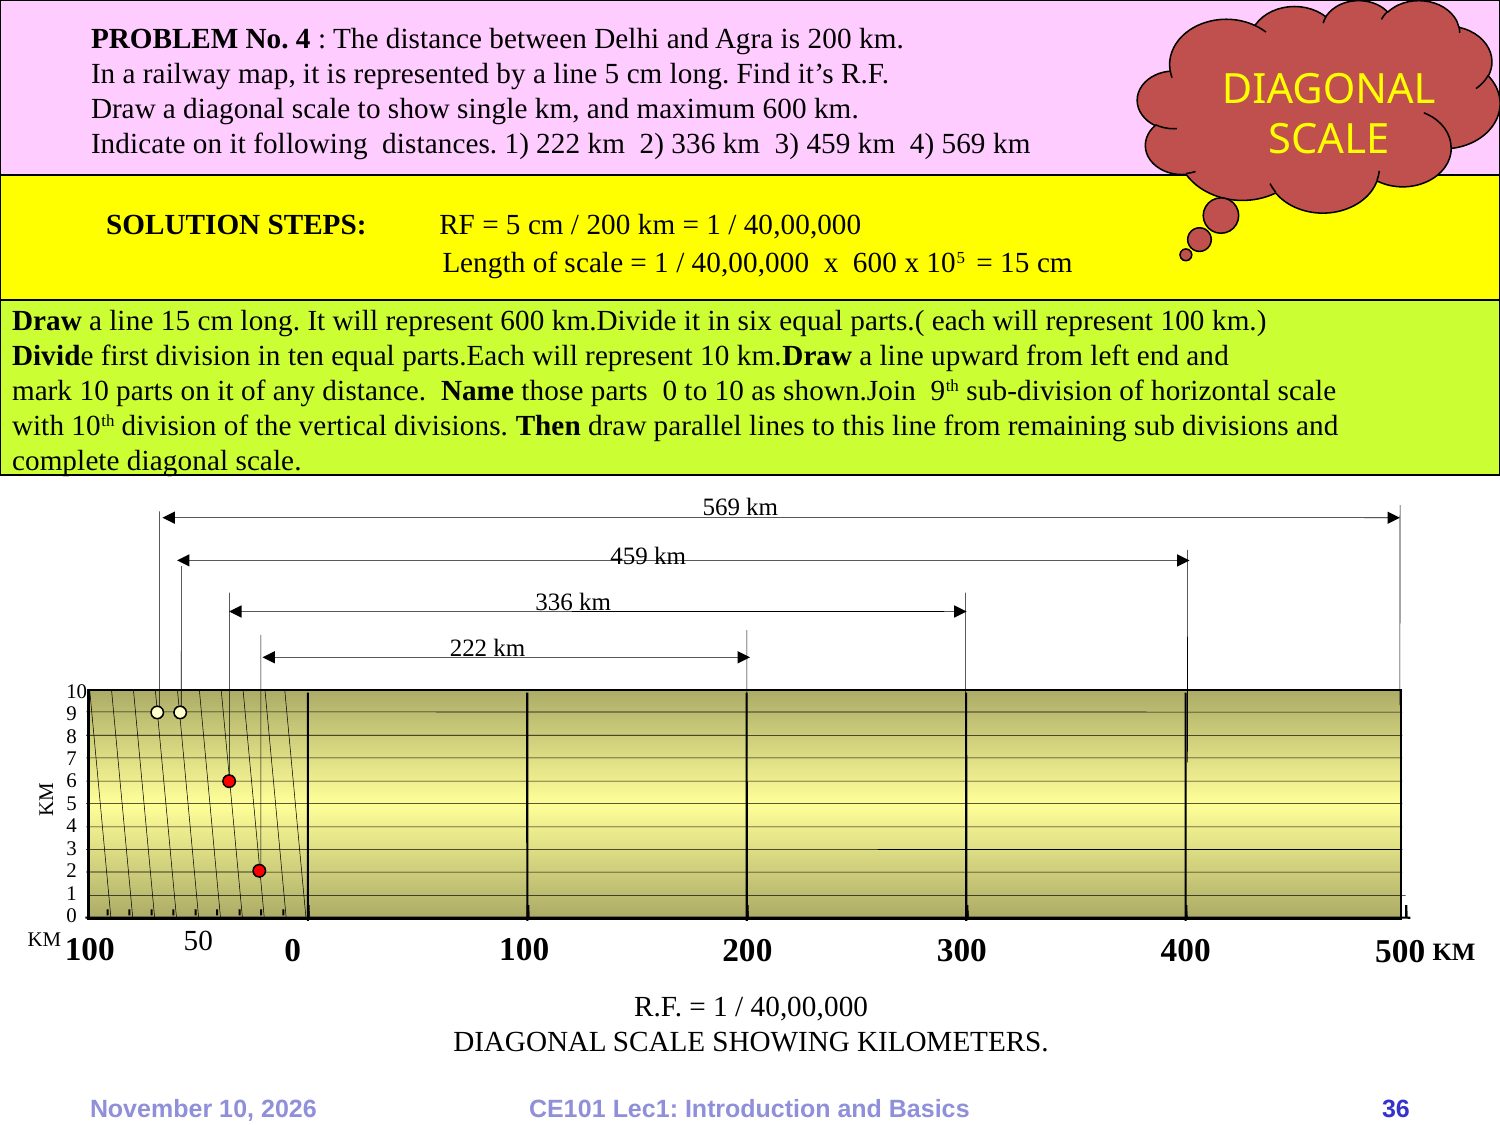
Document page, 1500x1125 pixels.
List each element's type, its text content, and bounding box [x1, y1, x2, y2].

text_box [0, 293, 1500, 487]
text_box [541, 651, 751, 664]
text_box [229, 605, 520, 618]
slide_number 36 [1074, 1077, 1425, 1125]
text_box [262, 651, 435, 664]
text_box [794, 511, 1400, 524]
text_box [307, 692, 1186, 710]
text_box [230, 689, 260, 710]
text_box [0, 174, 1500, 293]
text_box 459 km [595, 532, 702, 577]
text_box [0, 0, 1135, 174]
text_box [1188, 689, 1401, 710]
text_box R.F. = 1 / 40,00,000 DIAGONAL SCALE SHOWING KILOMETERS. [438, 985, 1064, 1065]
text_box KM [1444, 927, 1491, 973]
text_box [627, 605, 967, 618]
footer CE101 Lec1: Introduction and Basics [462, 1077, 1038, 1125]
text_box KM [24, 768, 65, 832]
text_box 222 km [435, 623, 541, 669]
text_box [160, 689, 181, 710]
text_box [177, 554, 595, 567]
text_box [85, 711, 1406, 896]
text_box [1190, 904, 1407, 911]
text_box [151, 706, 163, 710]
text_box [49, 913, 1441, 978]
text_box [261, 689, 746, 710]
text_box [88, 904, 302, 911]
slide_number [75, 1077, 425, 1125]
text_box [1137, 0, 1500, 213]
text_box [182, 689, 229, 710]
text_box [162, 511, 687, 524]
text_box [307, 904, 1186, 911]
text_box [702, 554, 1190, 567]
text_box 569 km [687, 495, 794, 528]
text_box 10 9 8 7 6 5 4 3 2 1 0 [51, 672, 103, 911]
text_box [174, 706, 186, 710]
text_box 336 km [520, 577, 627, 623]
text_box [103, 689, 159, 710]
text_box KM [12, 917, 44, 958]
